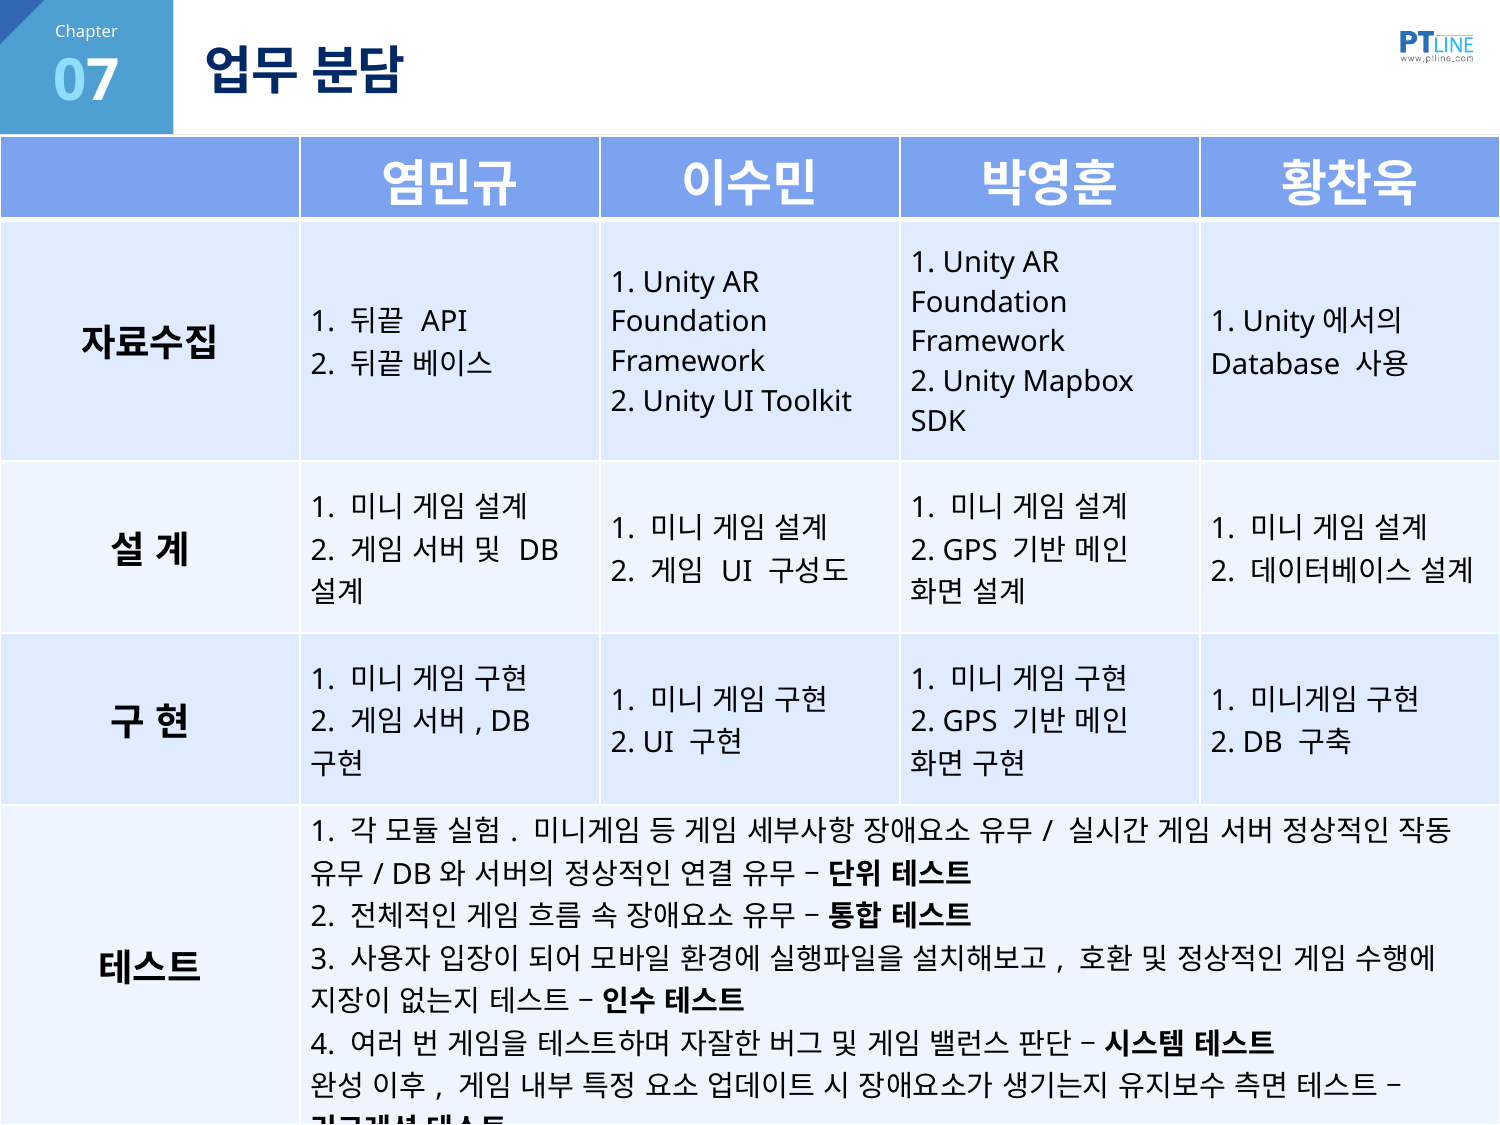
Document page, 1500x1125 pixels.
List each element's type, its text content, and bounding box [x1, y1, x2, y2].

table_cell 1. 미니 게임 구현 2. GPS 기반 메인 화면 구현 [901, 634, 1199, 804]
table_header 박영훈 [901, 137, 1199, 217]
table_cell 1. 미니 게임 구현 2. 게임 서버, DB 구현 [301, 634, 599, 804]
table_cell 테스트 [1, 806, 299, 1124]
table_header 황찬욱 [1201, 137, 1499, 217]
table_cell 1. Unity AR Foundation Framework 2. Unity Mapbox SDK [901, 222, 1199, 460]
table_cell 1. 각 모듈 실험. 미니게임 등 게임 세부사항 장애요소 유무/ 실시간 게임 서버 정상적인 작동 유무/ DB와 서버의 정상적인 연결 유무 – 단위 테스트 2. 전체적인 게임 흐름 속 장애요소 유무 – 통합 테스트 3. 사용자 입장이 되어 모바일 환경에 실행파일을 설치해보고, 호환 및 정상적인 게임 수행에 지장이 없는지 테스트 – 인수 테스트 4. 여러 번 게임을 테스트하며 자잘한 버그 및 게임 밸런스 판단 – 시스템 테스트 완성 이후, 게임 내부 특정 요소 업데이트 시 장애요소가 생기는지 유지보수 측면 테스트 – 리그레션 테스트 [301, 806, 1499, 1124]
table_cell 1. Unity에서의 Database 사용 [1201, 222, 1499, 460]
table_cell 1. 미니 게임 설계 2. 게임 UI 구성도 [601, 462, 899, 632]
table_cell 1. 미니 게임 구현 2. UI 구현 [601, 634, 899, 804]
table_cell 설 계 [1, 462, 299, 632]
table_header [1, 137, 299, 217]
text_box 07 [22, 35, 151, 120]
table_header 염민규 [301, 137, 599, 217]
table_cell 1. 뒤끝 API 2. 뒤끝 베이스 [301, 222, 599, 460]
table_cell 1. 미니 게임 설계 2. 데이터베이스 설계 [1201, 462, 1499, 632]
table_cell 1. 미니 게임 설계 2. 게임 서버 및 DB 설계 [301, 462, 599, 632]
table_cell 자료수집 [1, 222, 299, 460]
table_cell 1. 미니 게임 설계 2. GPS 기반 메인 화면 설계 [901, 462, 1199, 632]
title 업무 분담 [189, 37, 1484, 125]
table_cell 구 현 [1, 634, 299, 804]
table_cell 1. 미니게임 구현 2. DB 구축 [1201, 634, 1499, 804]
table_header 이수민 [601, 137, 899, 217]
table_cell 1. Unity AR Foundation Framework 2. Unity UI Toolkit [601, 222, 899, 460]
